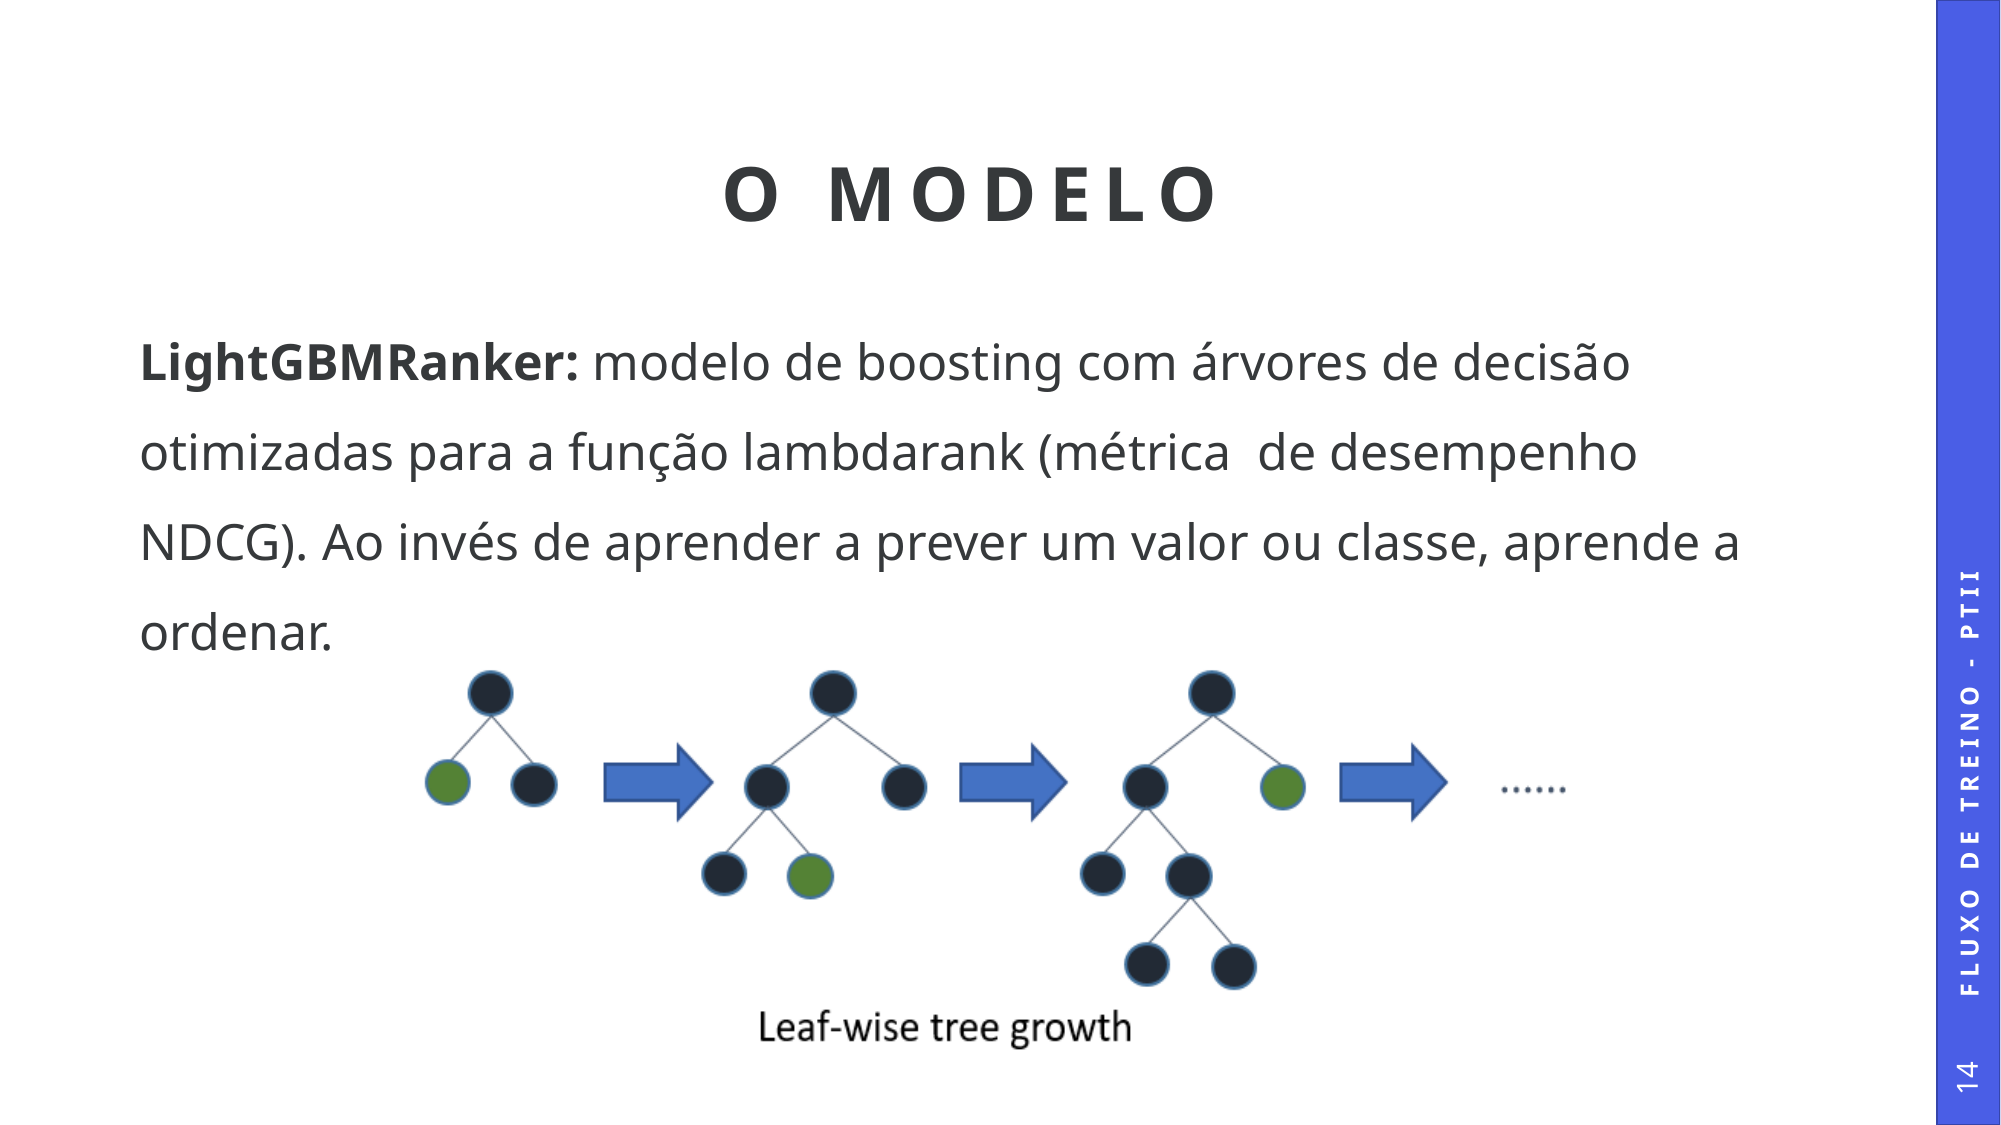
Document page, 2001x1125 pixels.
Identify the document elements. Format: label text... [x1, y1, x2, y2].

footer FLUXO DE TREINO - PTII [1937, 0, 2000, 1032]
title O modelo [139, 143, 1800, 251]
list LightGBMRanker: modelo de boosting com árvores de decisão otimizadas para a função lambdarank (métrica de desempenho NDCG). Ao invés de aprender a prever um valor ou classe, aprende a ordenar. [139, 299, 1801, 1014]
picture [412, 636, 1587, 1076]
slide_number 14 [1937, 1032, 2000, 1125]
